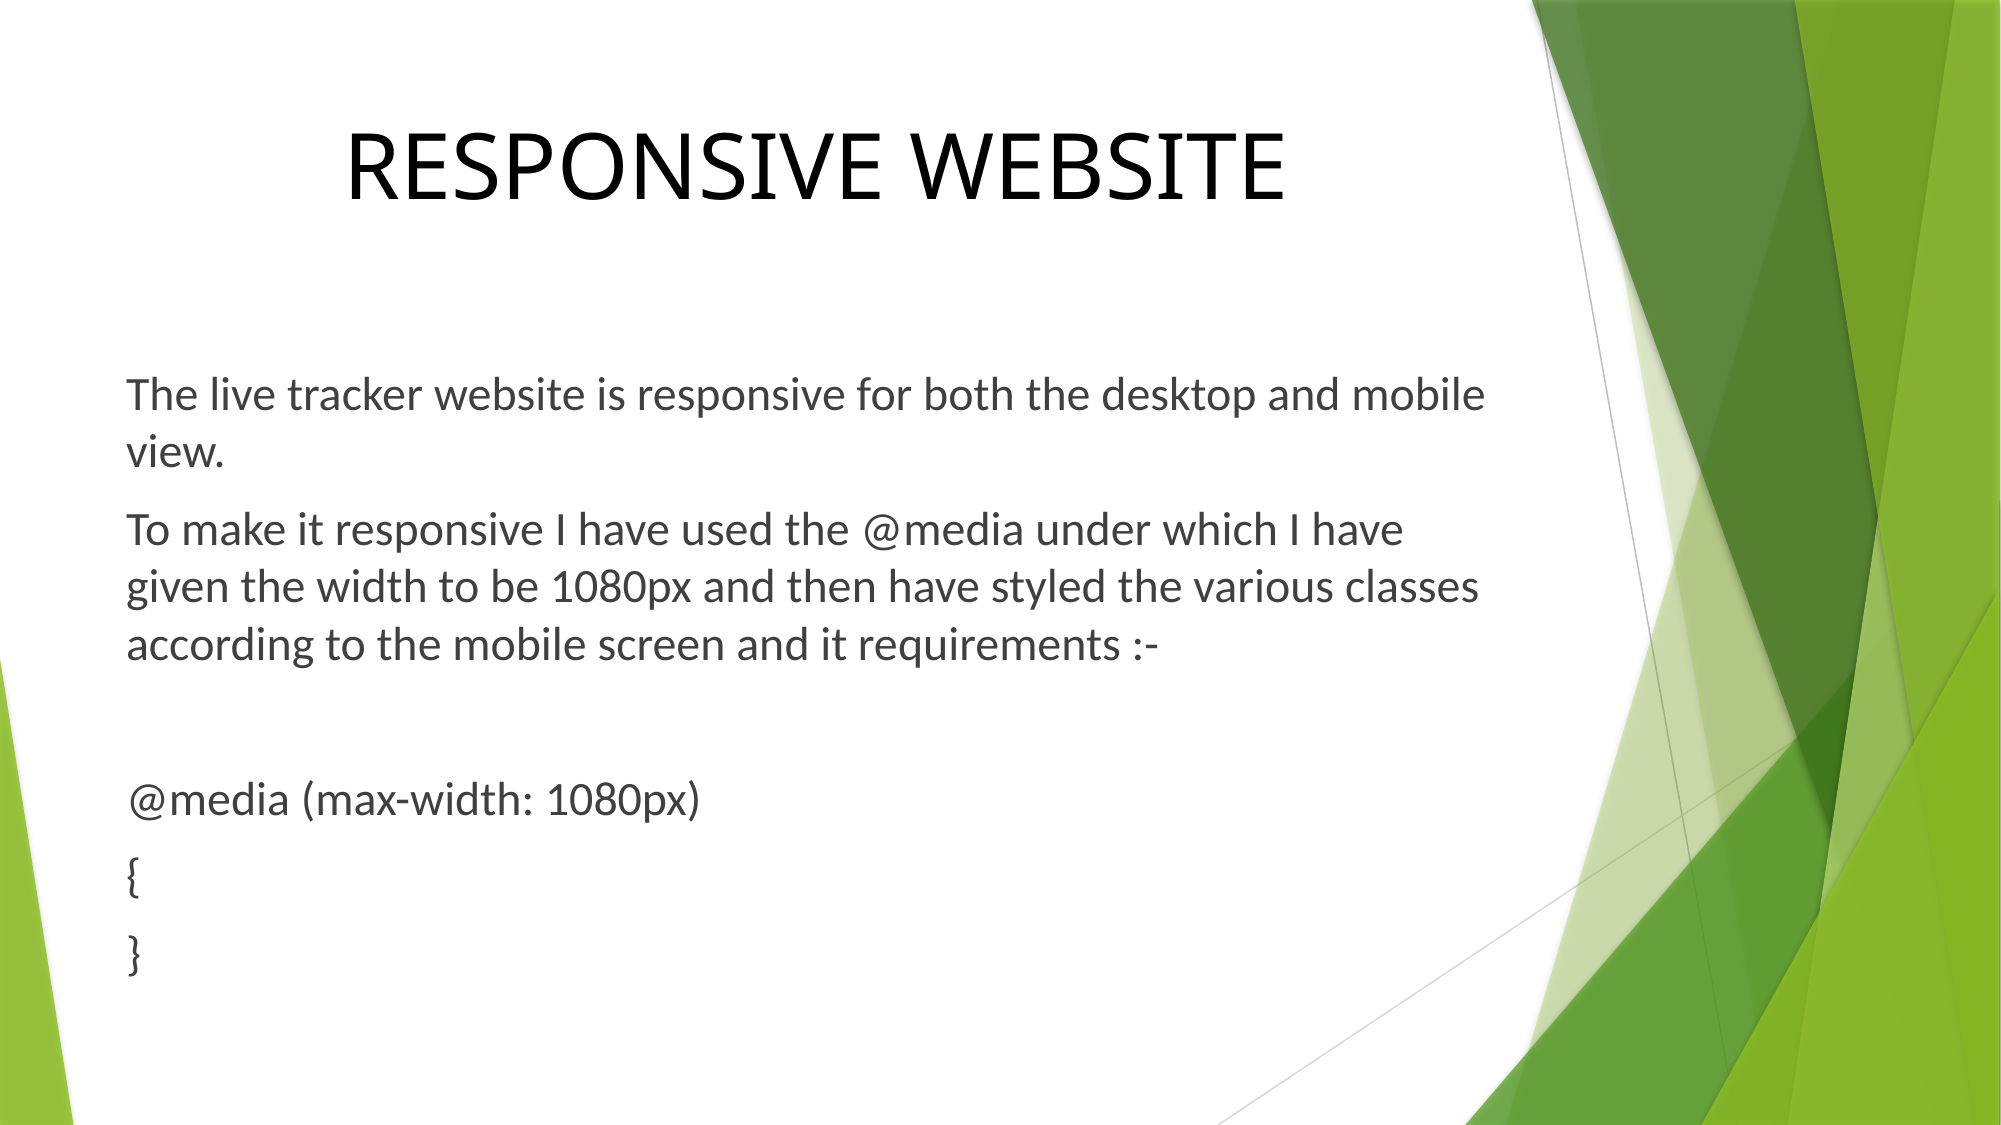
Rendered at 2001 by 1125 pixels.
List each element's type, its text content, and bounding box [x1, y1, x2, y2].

title RESPONSIVE WEBSITE [111, 99, 1522, 317]
list The live tracker website is responsive for both the desktop and mobile view. To make it responsive I have used the @media under which I have given the width to be 1080px and then have styled the various classes according to the mobile screen and it requirements :- @media (max-width: 1080px) { } [111, 354, 1522, 992]
